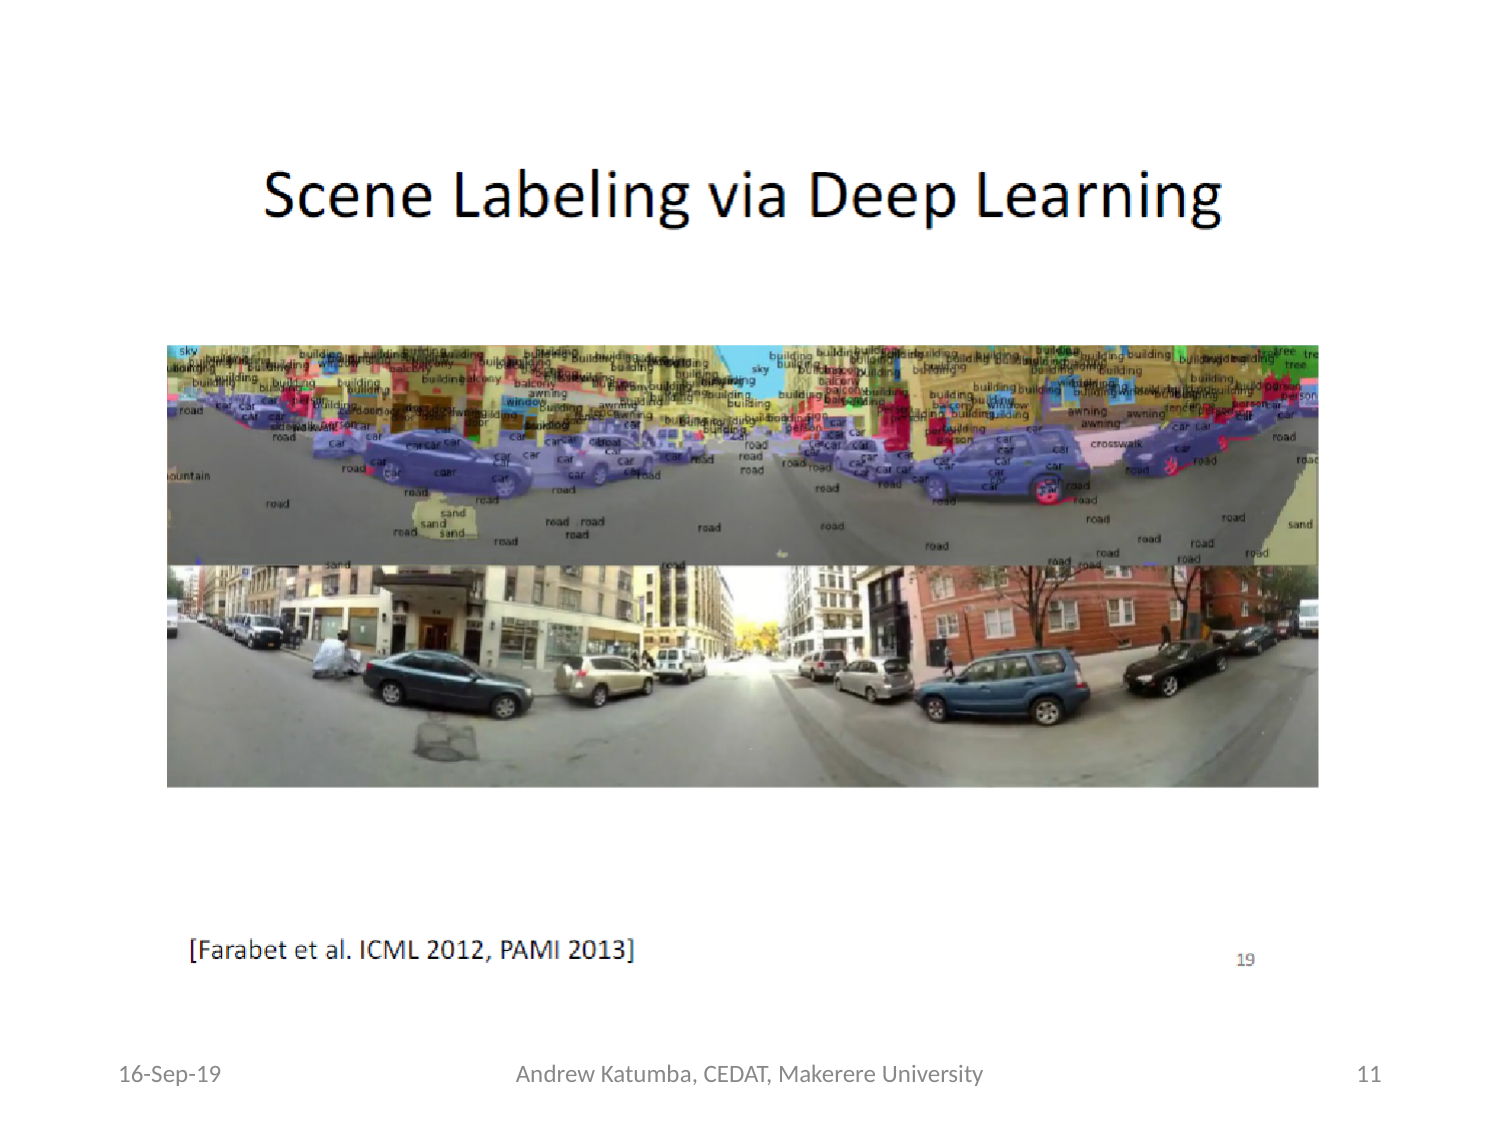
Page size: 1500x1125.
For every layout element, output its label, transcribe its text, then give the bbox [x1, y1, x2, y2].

slide_number ‹#› [1059, 1042, 1397, 1103]
slide_number 16-Sep-19 [103, 1042, 441, 1103]
picture [161, 140, 1322, 1003]
footer Andrew Katumba, CEDAT, Makerere University [496, 1042, 1004, 1103]
